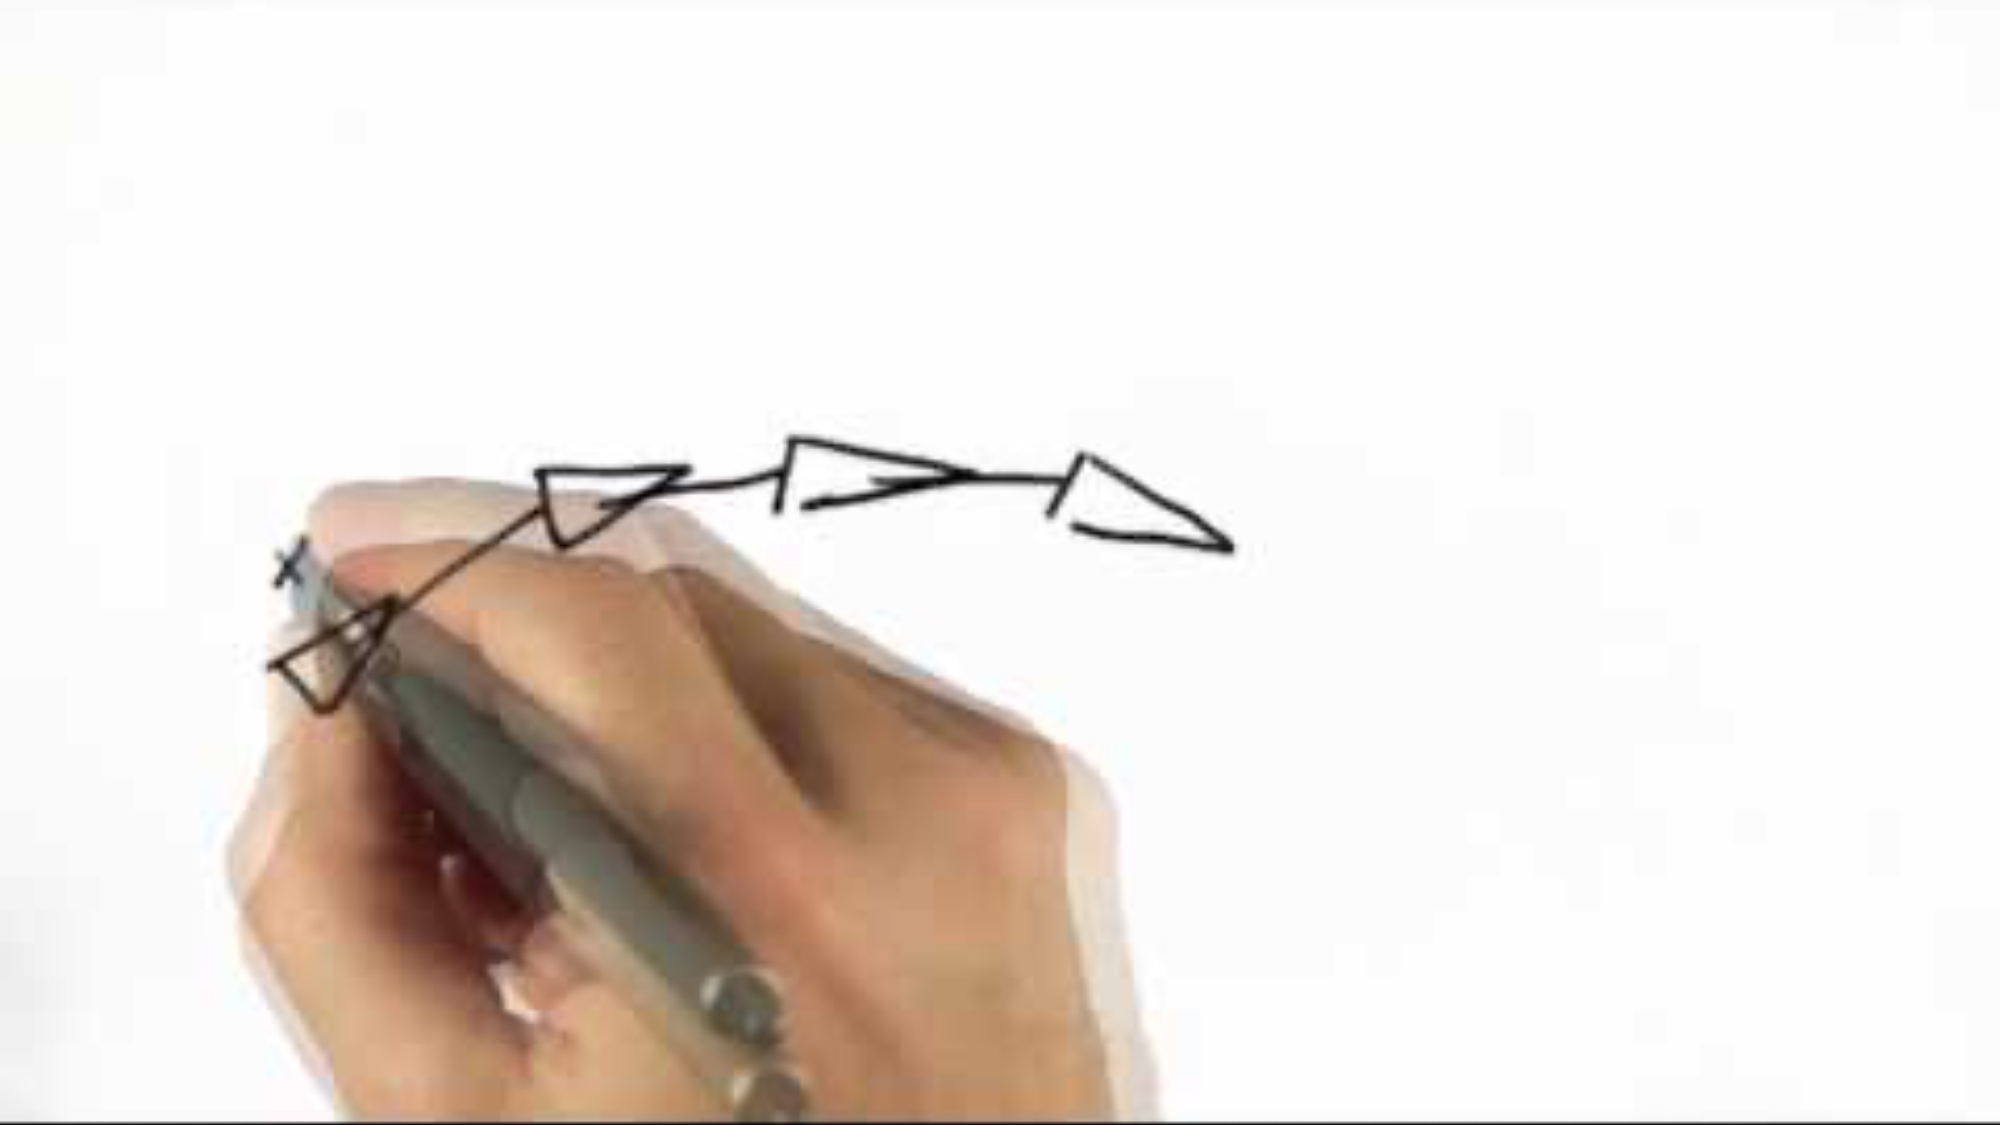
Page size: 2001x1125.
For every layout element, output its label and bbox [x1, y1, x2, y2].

text_box [0, 0, 2000, 1125]
